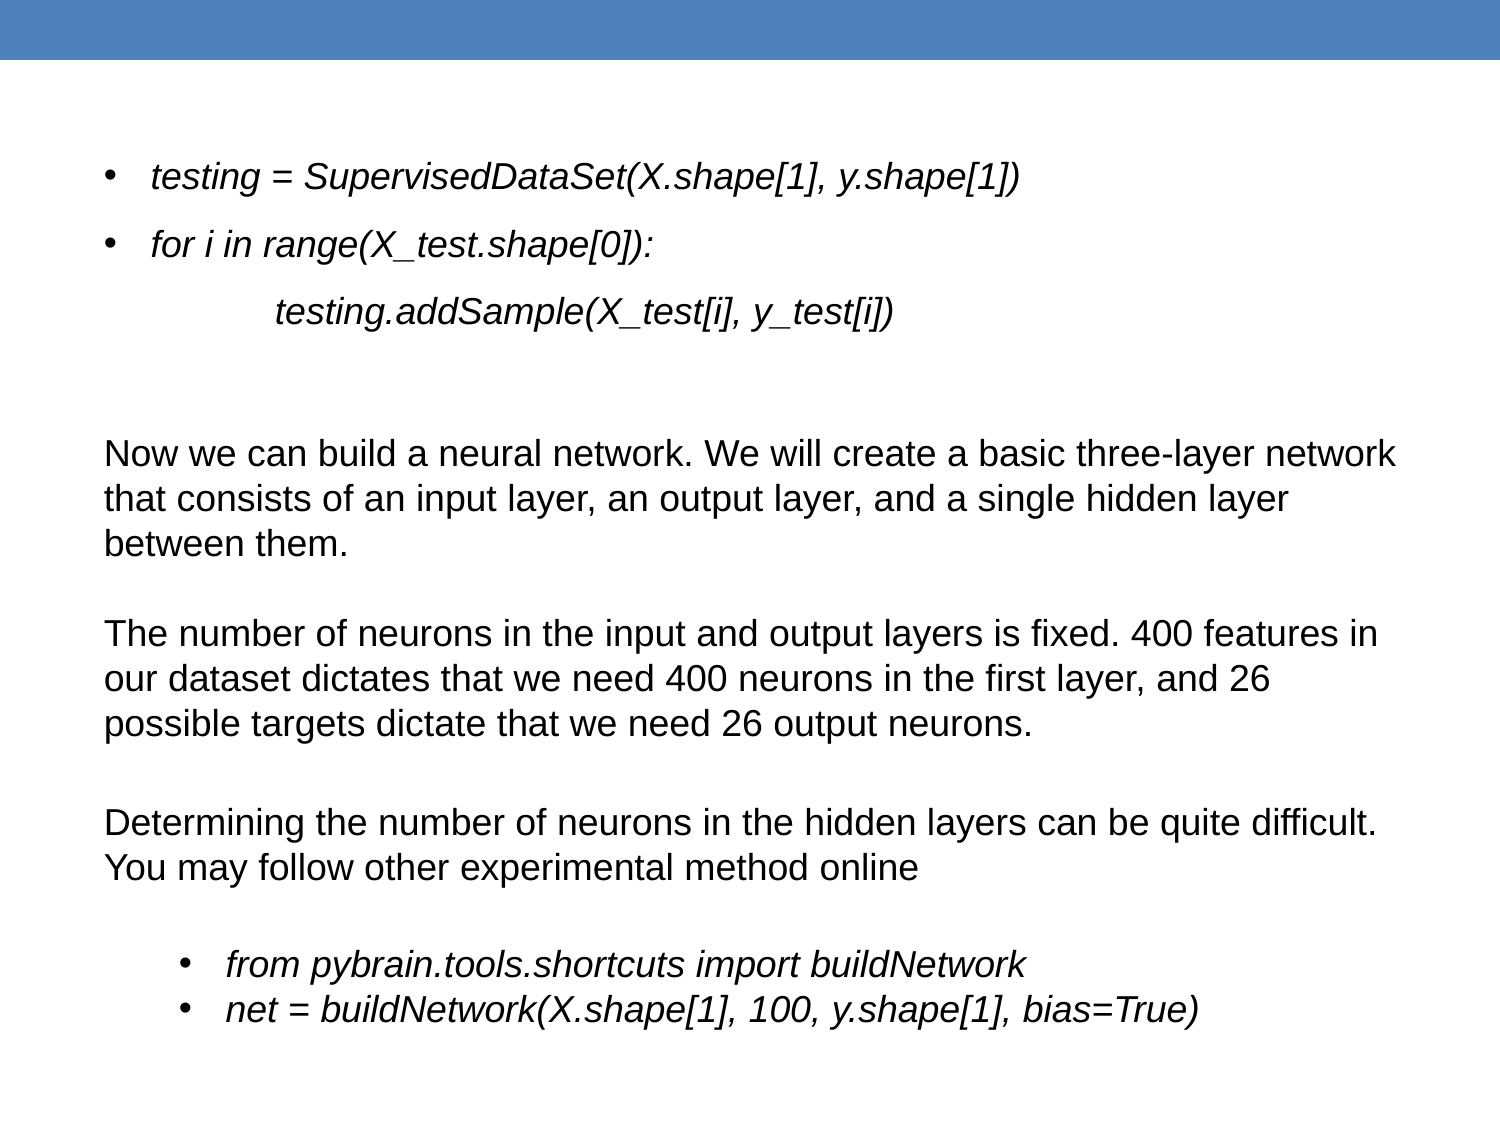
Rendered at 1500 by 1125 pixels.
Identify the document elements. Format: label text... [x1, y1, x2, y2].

text_box Now we can build a neural network. We will create a basic three-layer network that consists of an input layer, an output layer, and a single hidden layer between them. The number of neurons in the input and output layers is fixed. 400 features in our dataset dictates that we need 400 neurons in the first layer, and 26 possible targets dictate that we need 26 output neurons. [88, 421, 1419, 751]
text_box Determining the number of neurons in the hidden layers can be quite difficult. You may follow other experimental method online [88, 790, 1439, 896]
text_box from pybrain.tools.shortcuts import buildNetwork net = buildNetwork(X.shape[1], 100, y.shape[1], bias=True) [88, 932, 1420, 1038]
text_box testing = SupervisedDataSet(X.shape[1], y.shape[1]) for i in range(X_test.shape[0]): testing.addSample(X_test[i], y_test[i]) [88, 122, 1212, 340]
